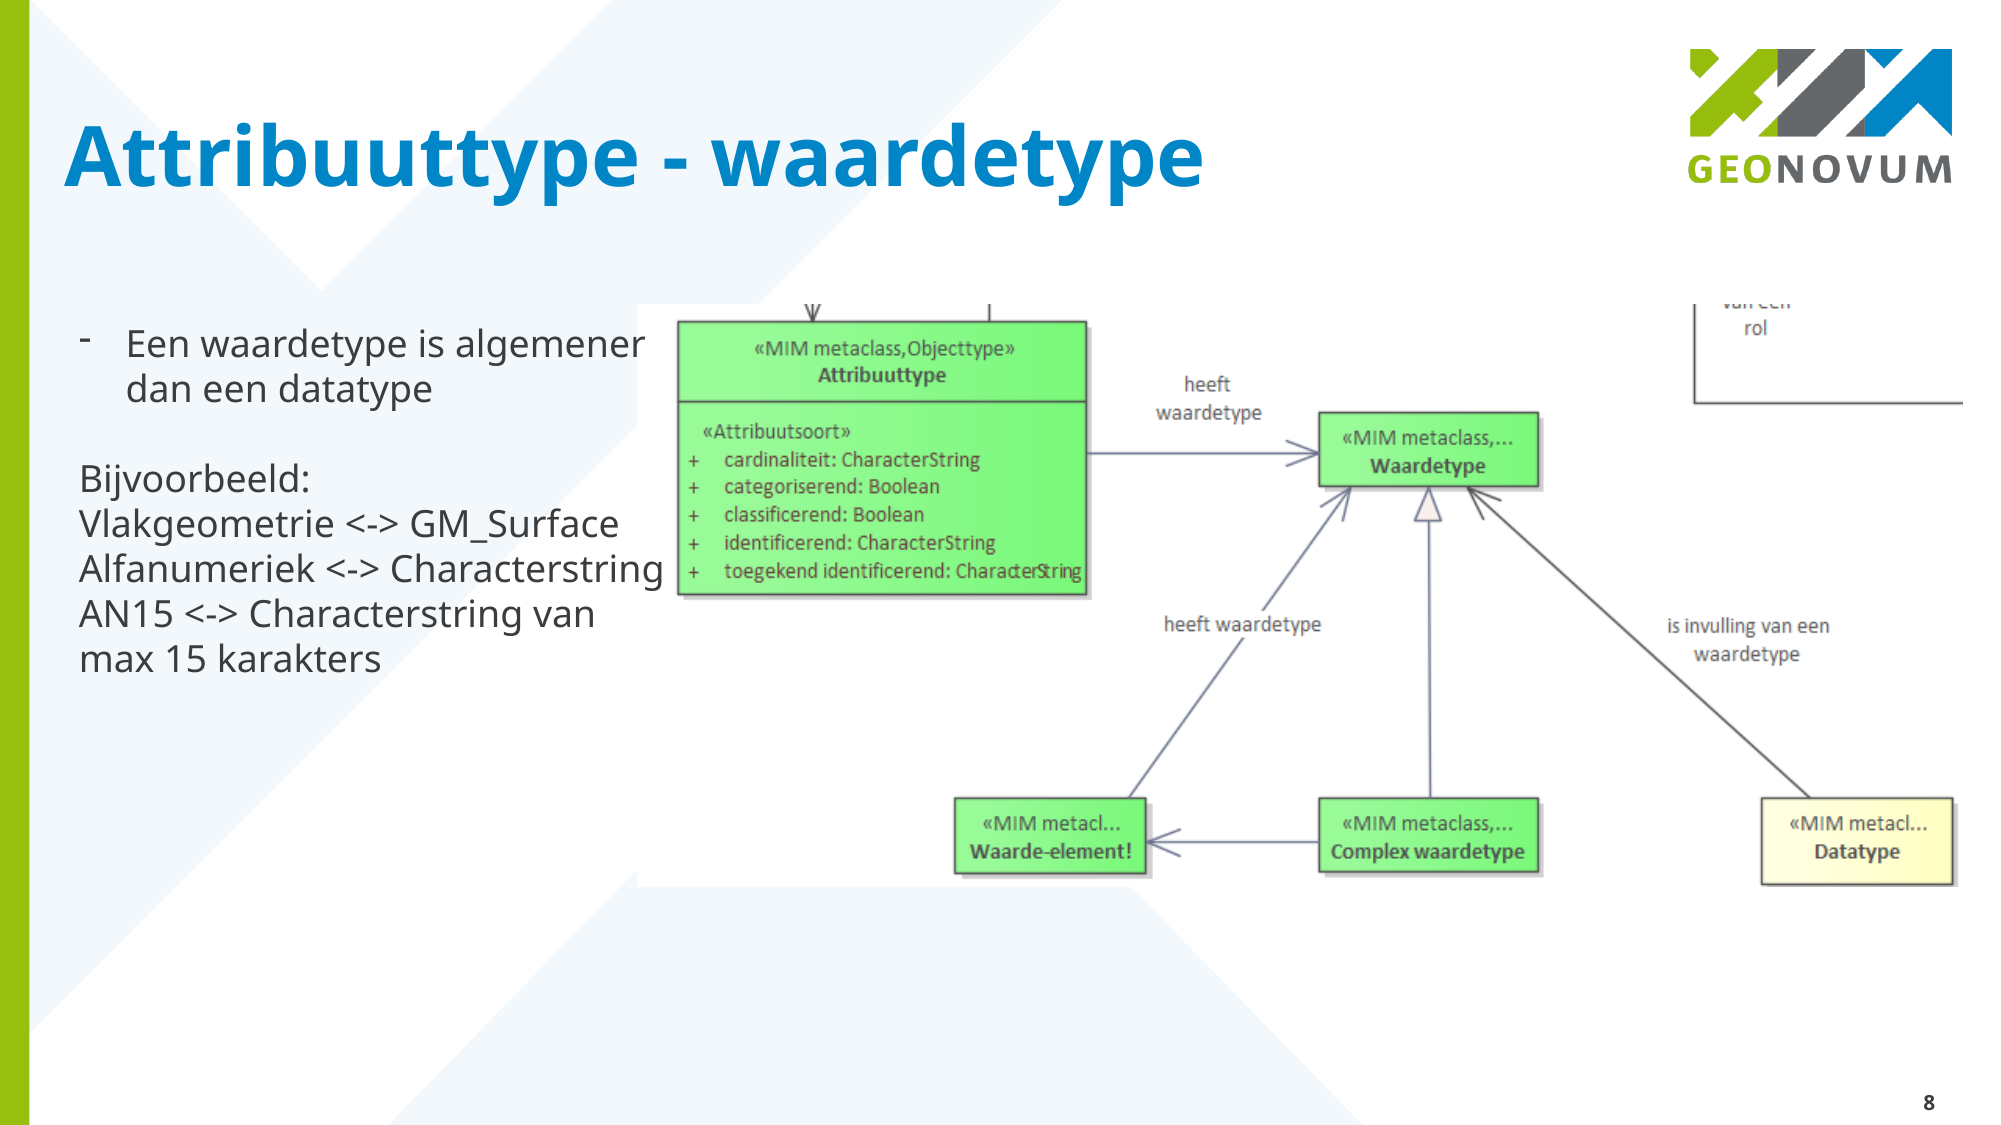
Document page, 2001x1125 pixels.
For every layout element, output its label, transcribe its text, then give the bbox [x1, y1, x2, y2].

slide_number 8 [1824, 1088, 1951, 1120]
title Attribuuttype - waardetype [49, 0, 1654, 210]
picture [637, 304, 1963, 887]
text_box Een waardetype is algemener dan een datatype Bijvoorbeeld: Vlakgeometrie <-> GM_Surface Alfanumeriek <-> Characterstring AN15 <-> Characterstring van max 15 karakters [63, 313, 637, 688]
picture [1686, 49, 1955, 186]
